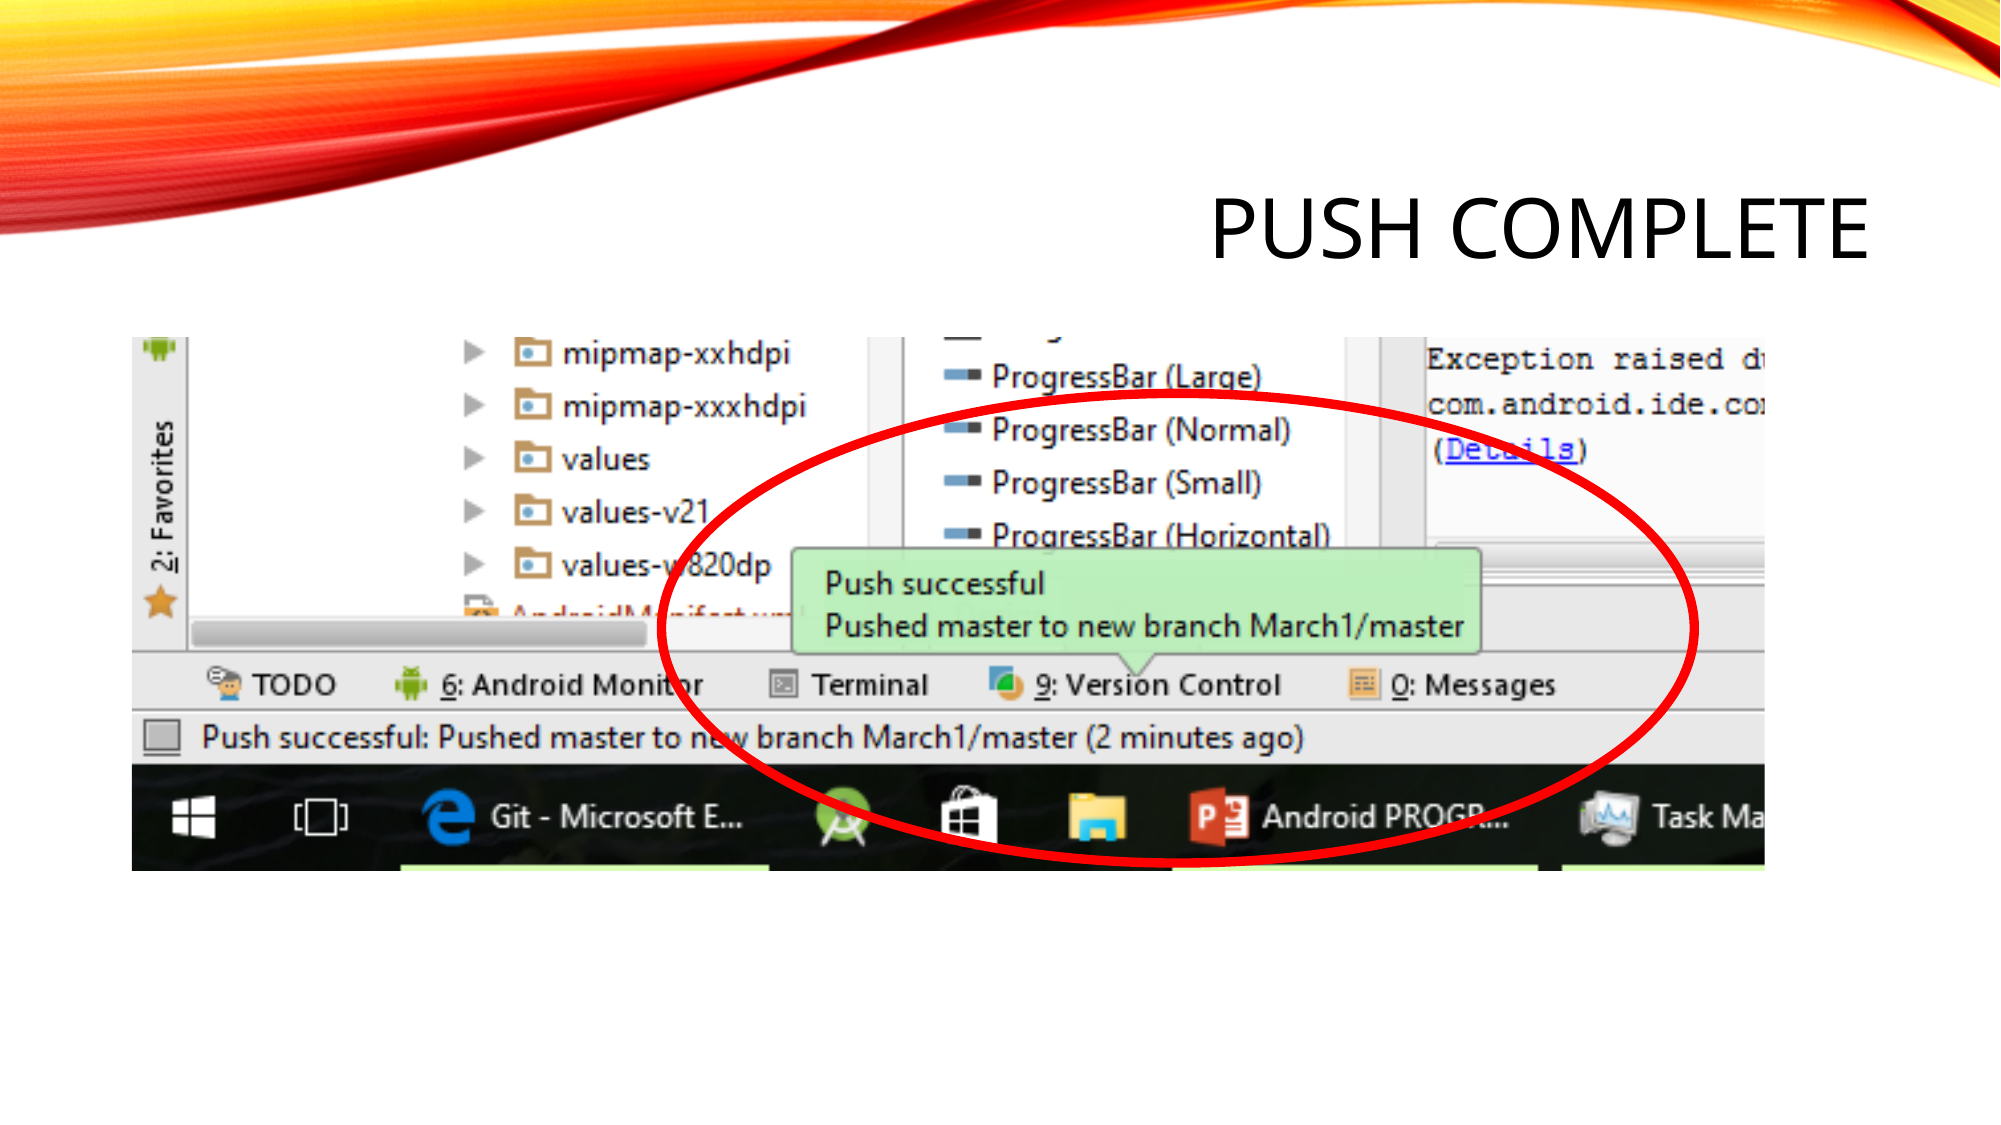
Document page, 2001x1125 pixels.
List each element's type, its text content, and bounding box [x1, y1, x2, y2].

picture [0, 0, 2000, 237]
picture [131, 337, 1765, 871]
title Push complete [474, 125, 1888, 338]
